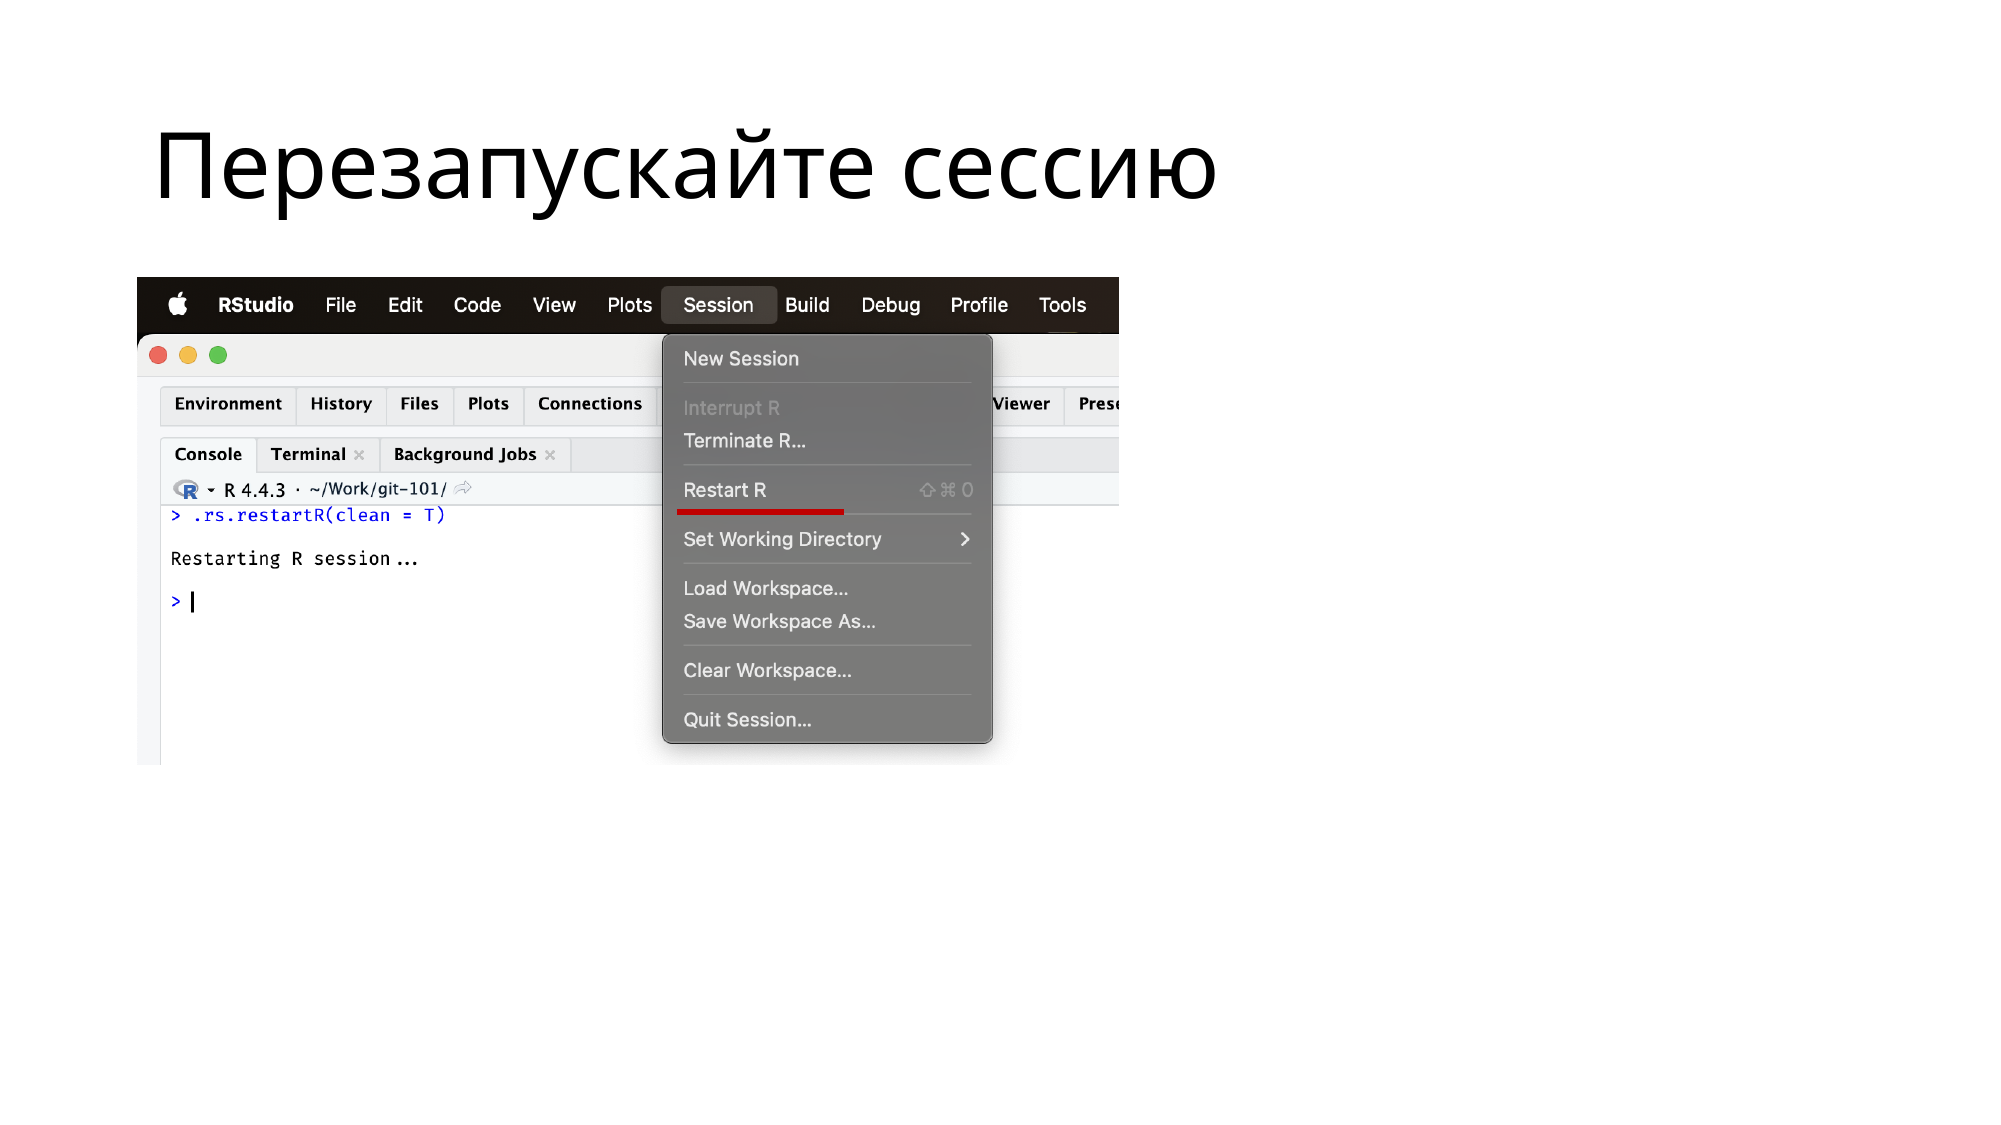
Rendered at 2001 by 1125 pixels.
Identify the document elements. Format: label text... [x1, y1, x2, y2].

picture [136, 276, 1120, 766]
title Перезапускайте сессию [137, 59, 1863, 278]
